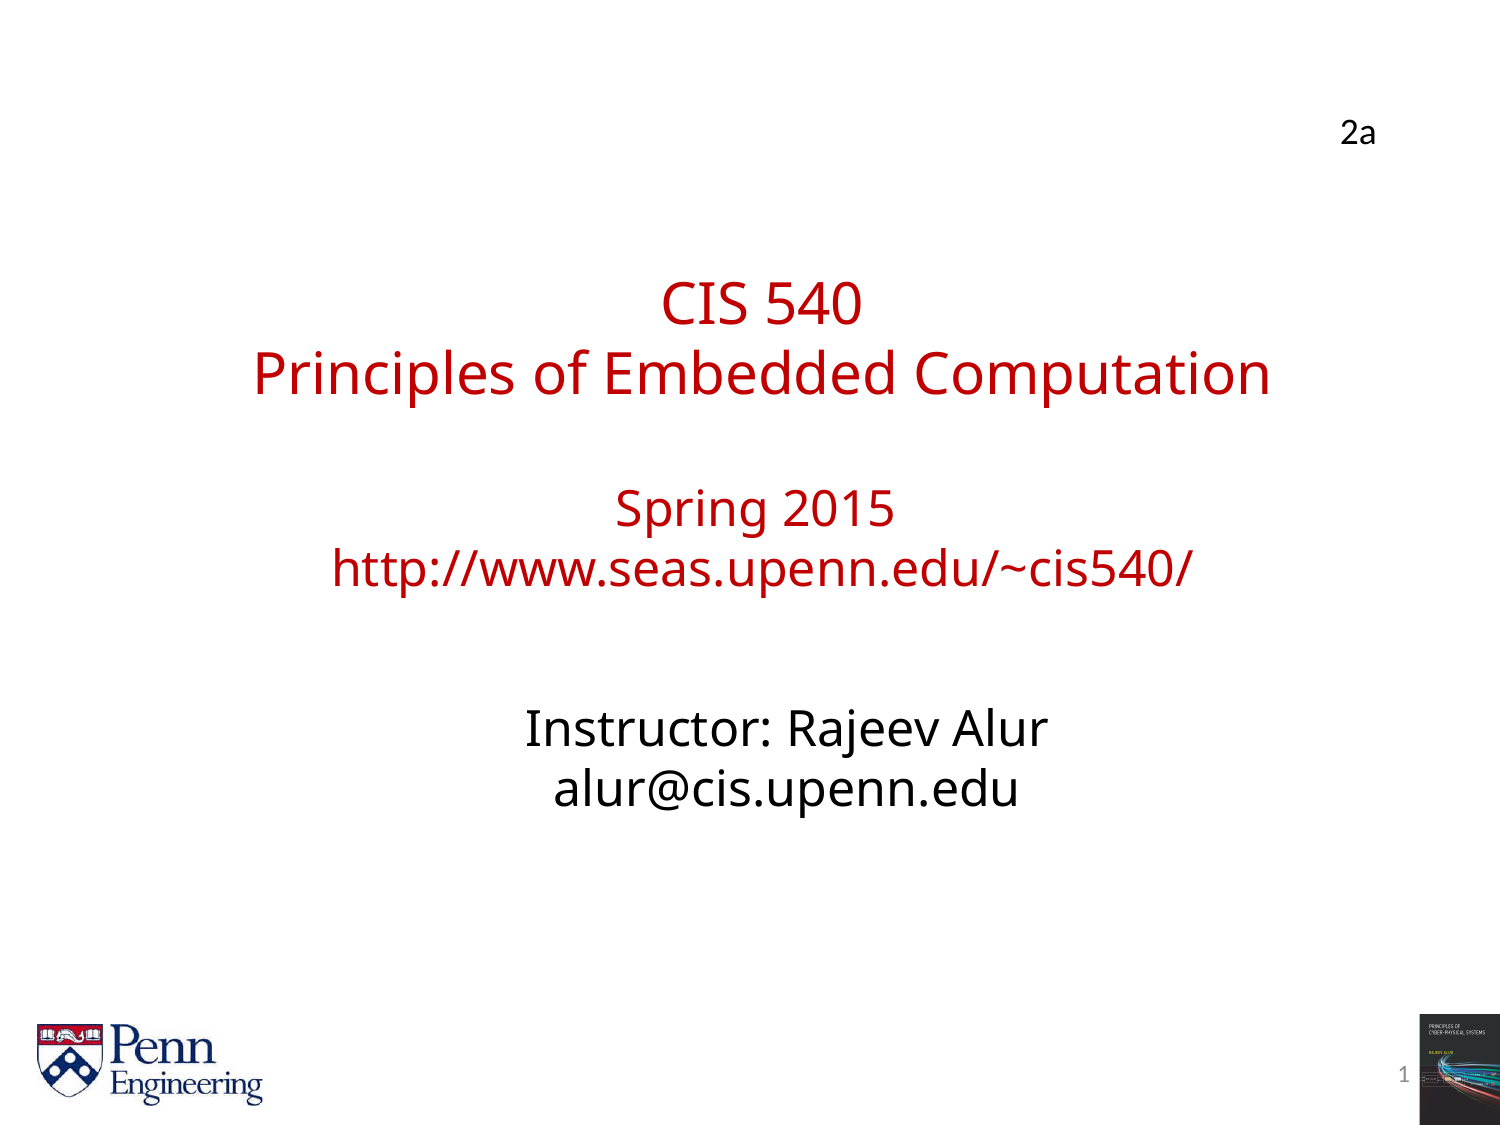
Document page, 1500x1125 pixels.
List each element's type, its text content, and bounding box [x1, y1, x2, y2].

text_box Instructor: Rajeev Alur alur@cis.upenn.edu [137, 587, 1438, 925]
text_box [1419, 1014, 1500, 1125]
picture [37, 1024, 263, 1107]
title CIS 540 Principles of Embedded Computation Spring 2015 http://www.seas.upenn.edu/~cis540/ [112, 249, 1413, 613]
text_box 2a [1325, 99, 1425, 160]
slide_number 1 [1074, 1042, 1414, 1103]
